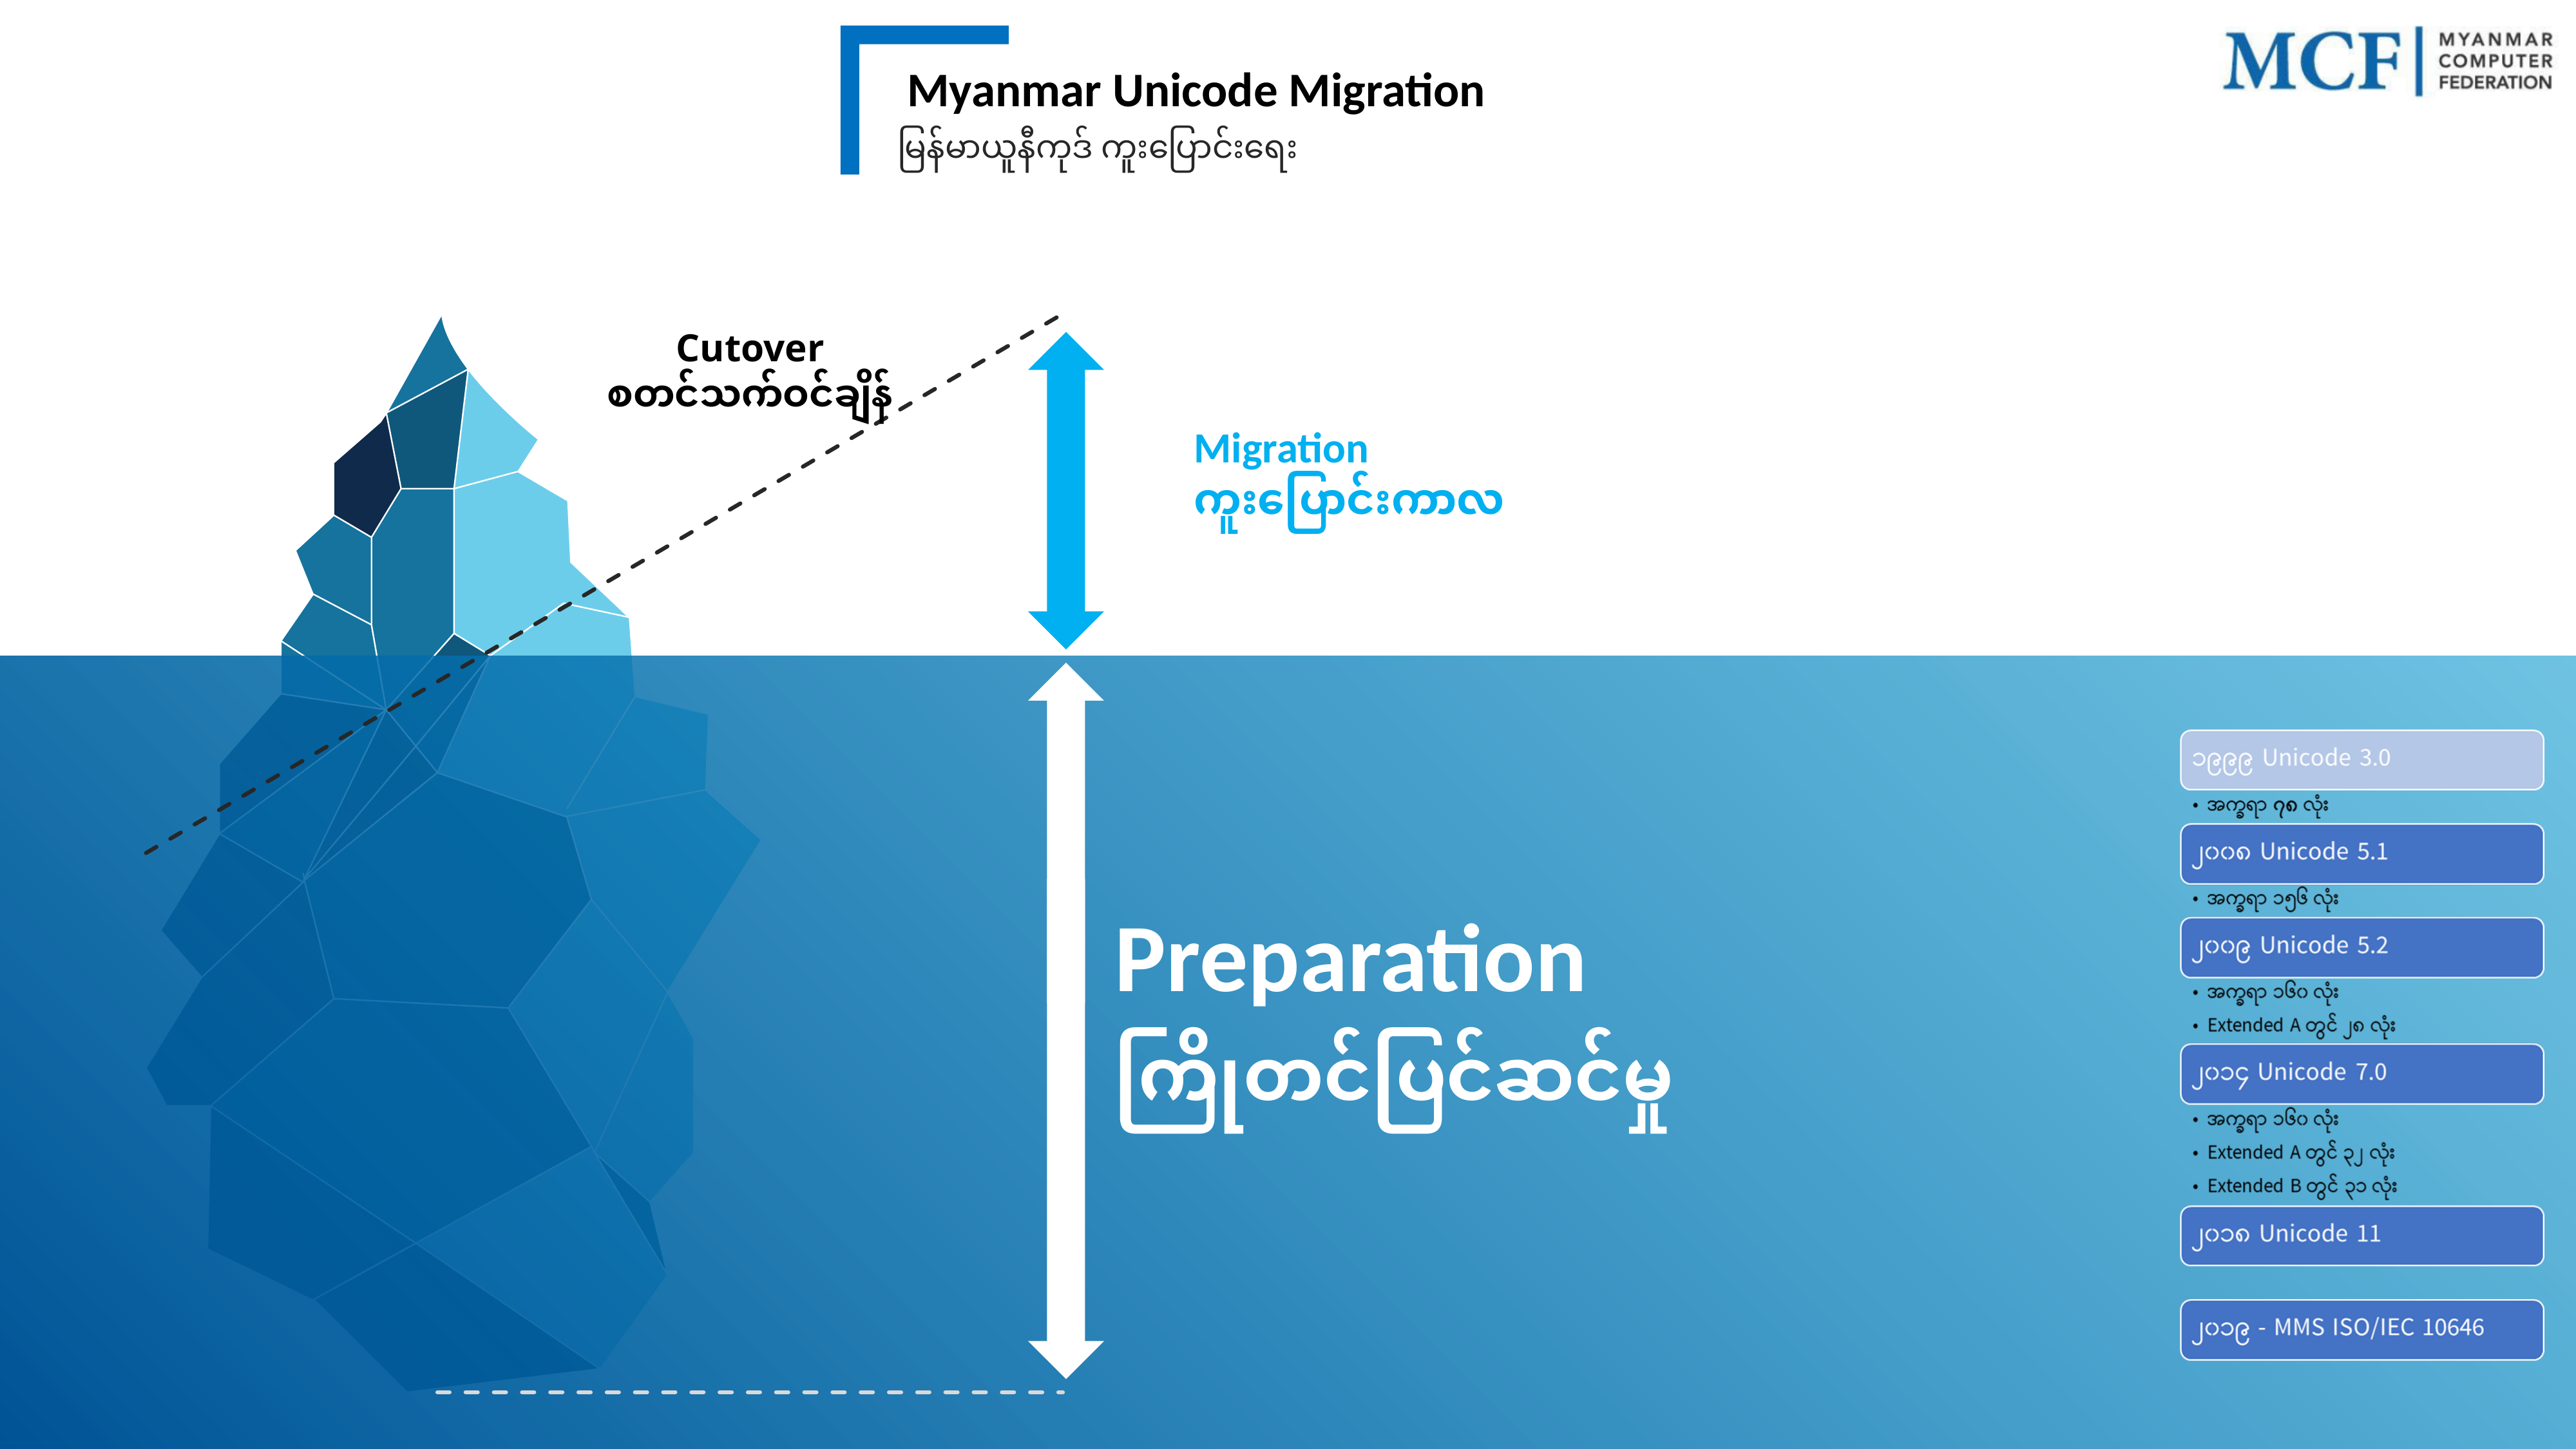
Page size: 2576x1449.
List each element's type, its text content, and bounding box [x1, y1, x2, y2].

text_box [146, 314, 762, 1392]
text_box [1026, 330, 1106, 457]
text_box [1026, 457, 1106, 650]
text_box Migration ကူးပြောင်းကာလ [1184, 415, 1514, 528]
text_box Preparation ကြိုတင်ပြင်ဆင်မှု [1105, 866, 1683, 1120]
text_box [1026, 1004, 1106, 1380]
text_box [840, 25, 2560, 175]
picture [2171, 726, 2544, 1368]
text_box [0, 656, 2576, 1449]
text_box Cutover စတင်သက်ဝင်ချိန် [762, 319, 903, 419]
text_box [1026, 661, 1106, 1004]
